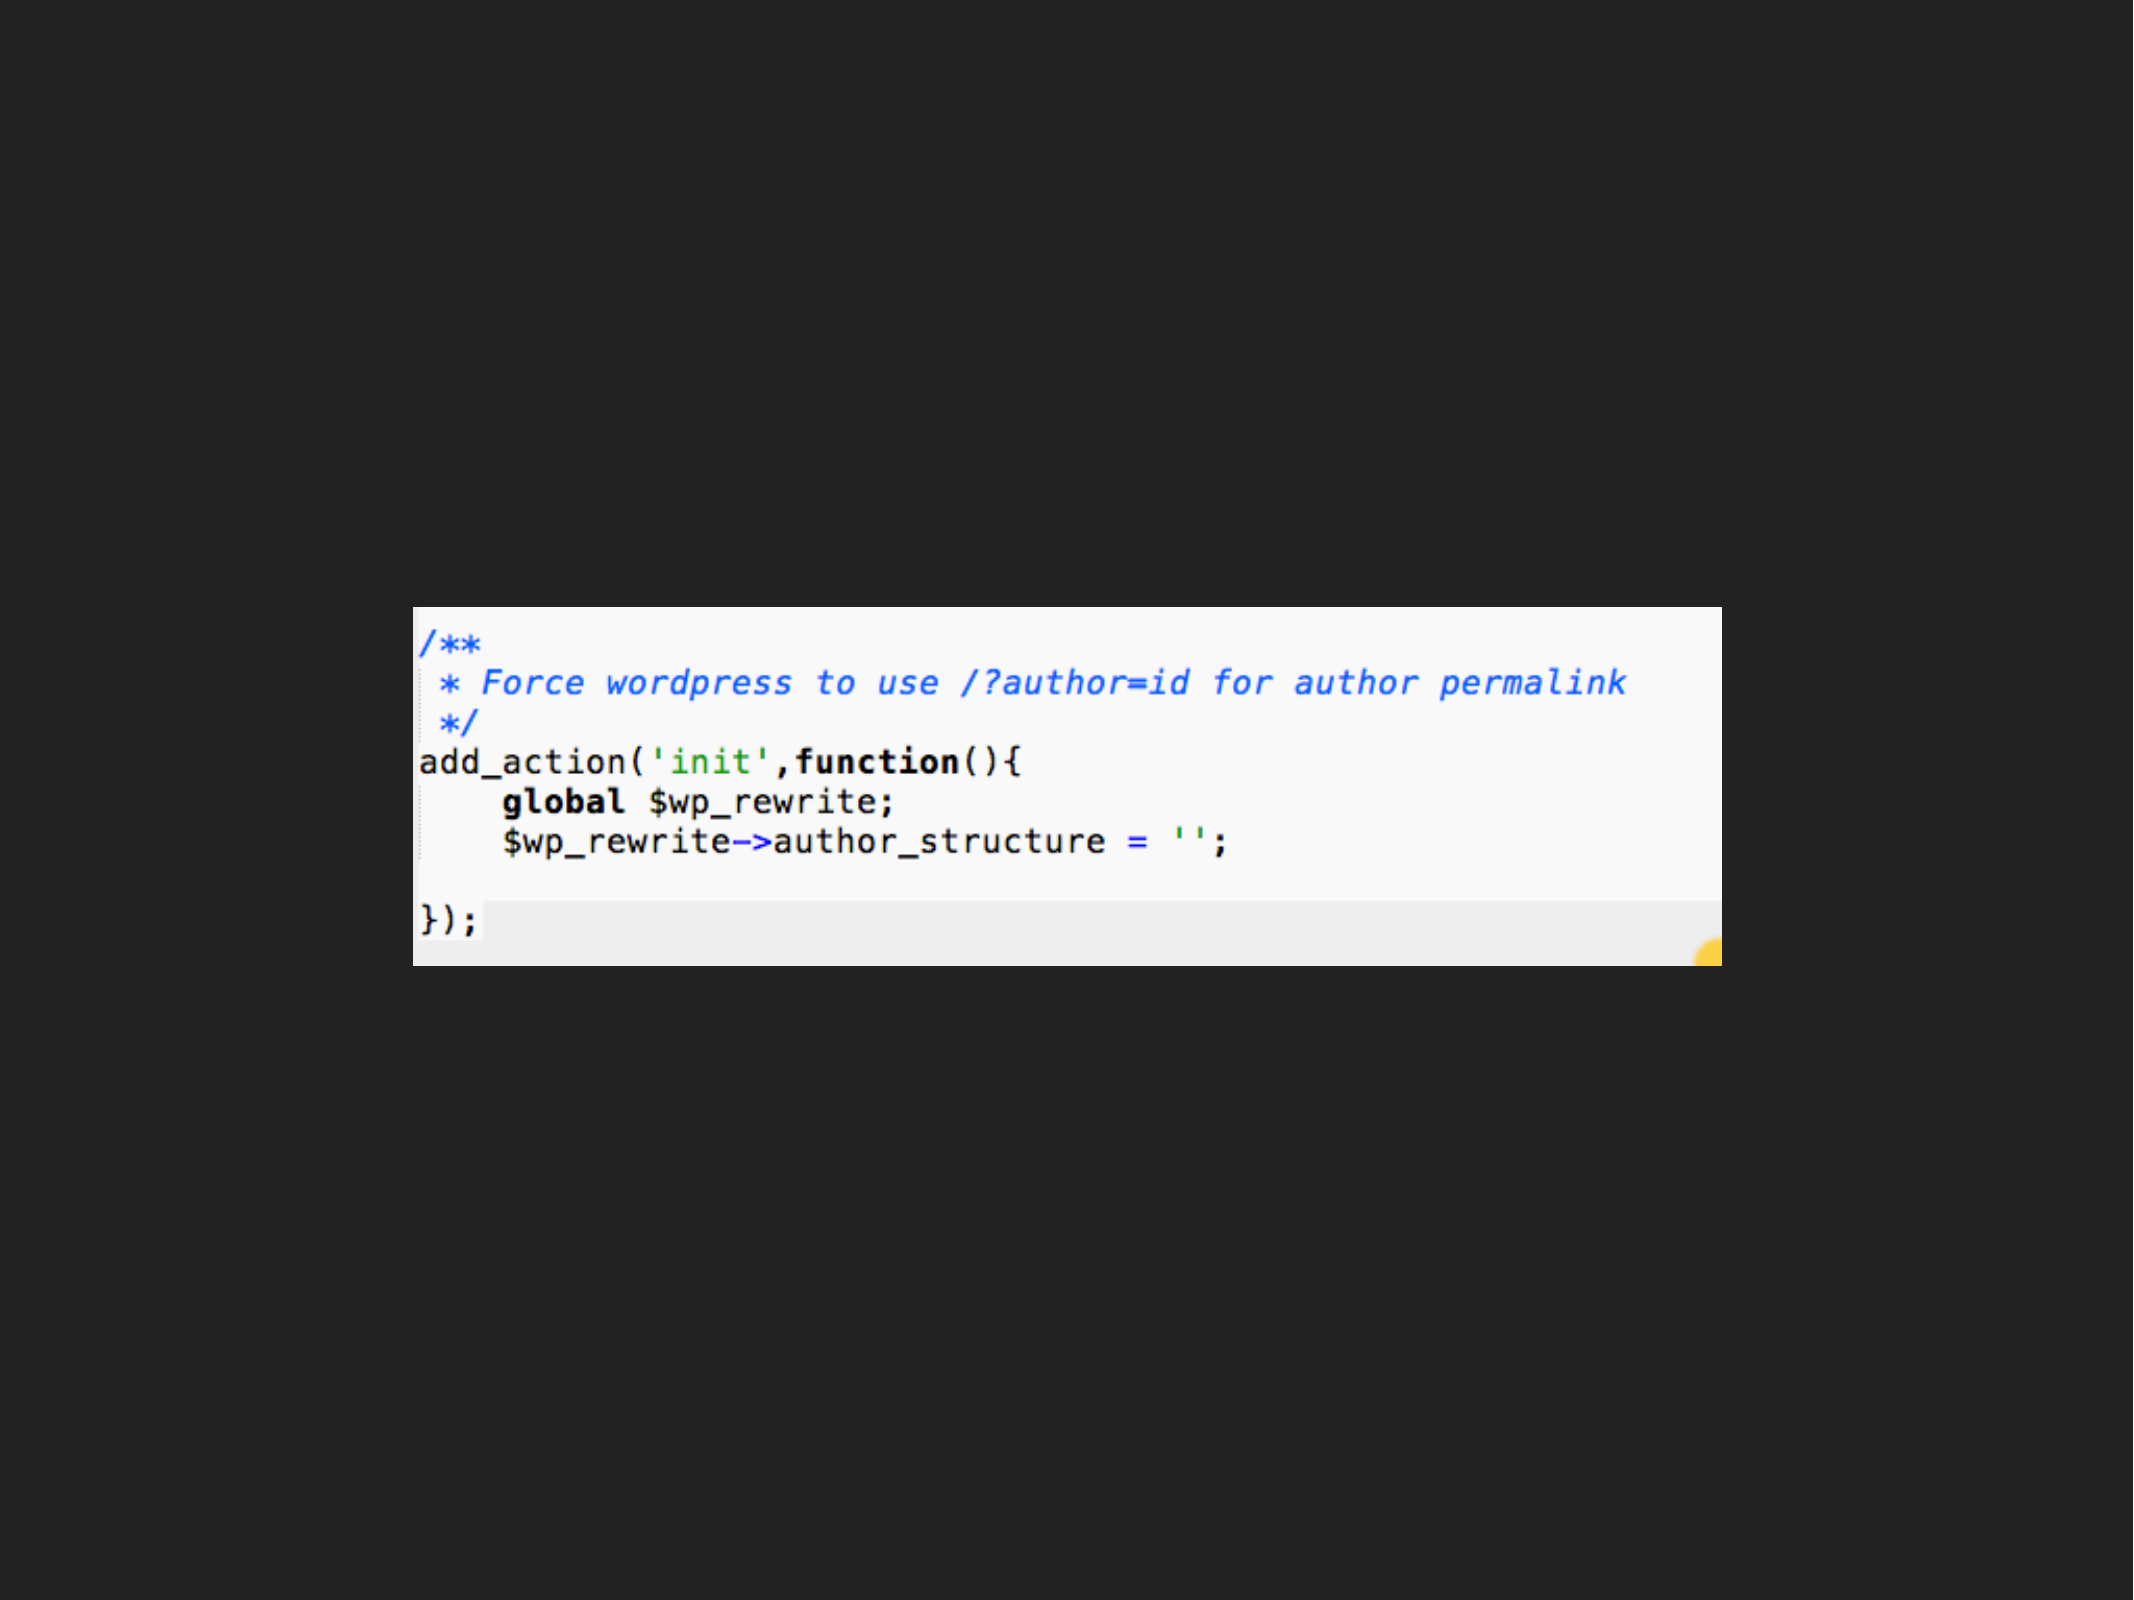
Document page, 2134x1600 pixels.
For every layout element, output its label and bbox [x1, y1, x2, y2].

picture [413, 606, 1723, 966]
